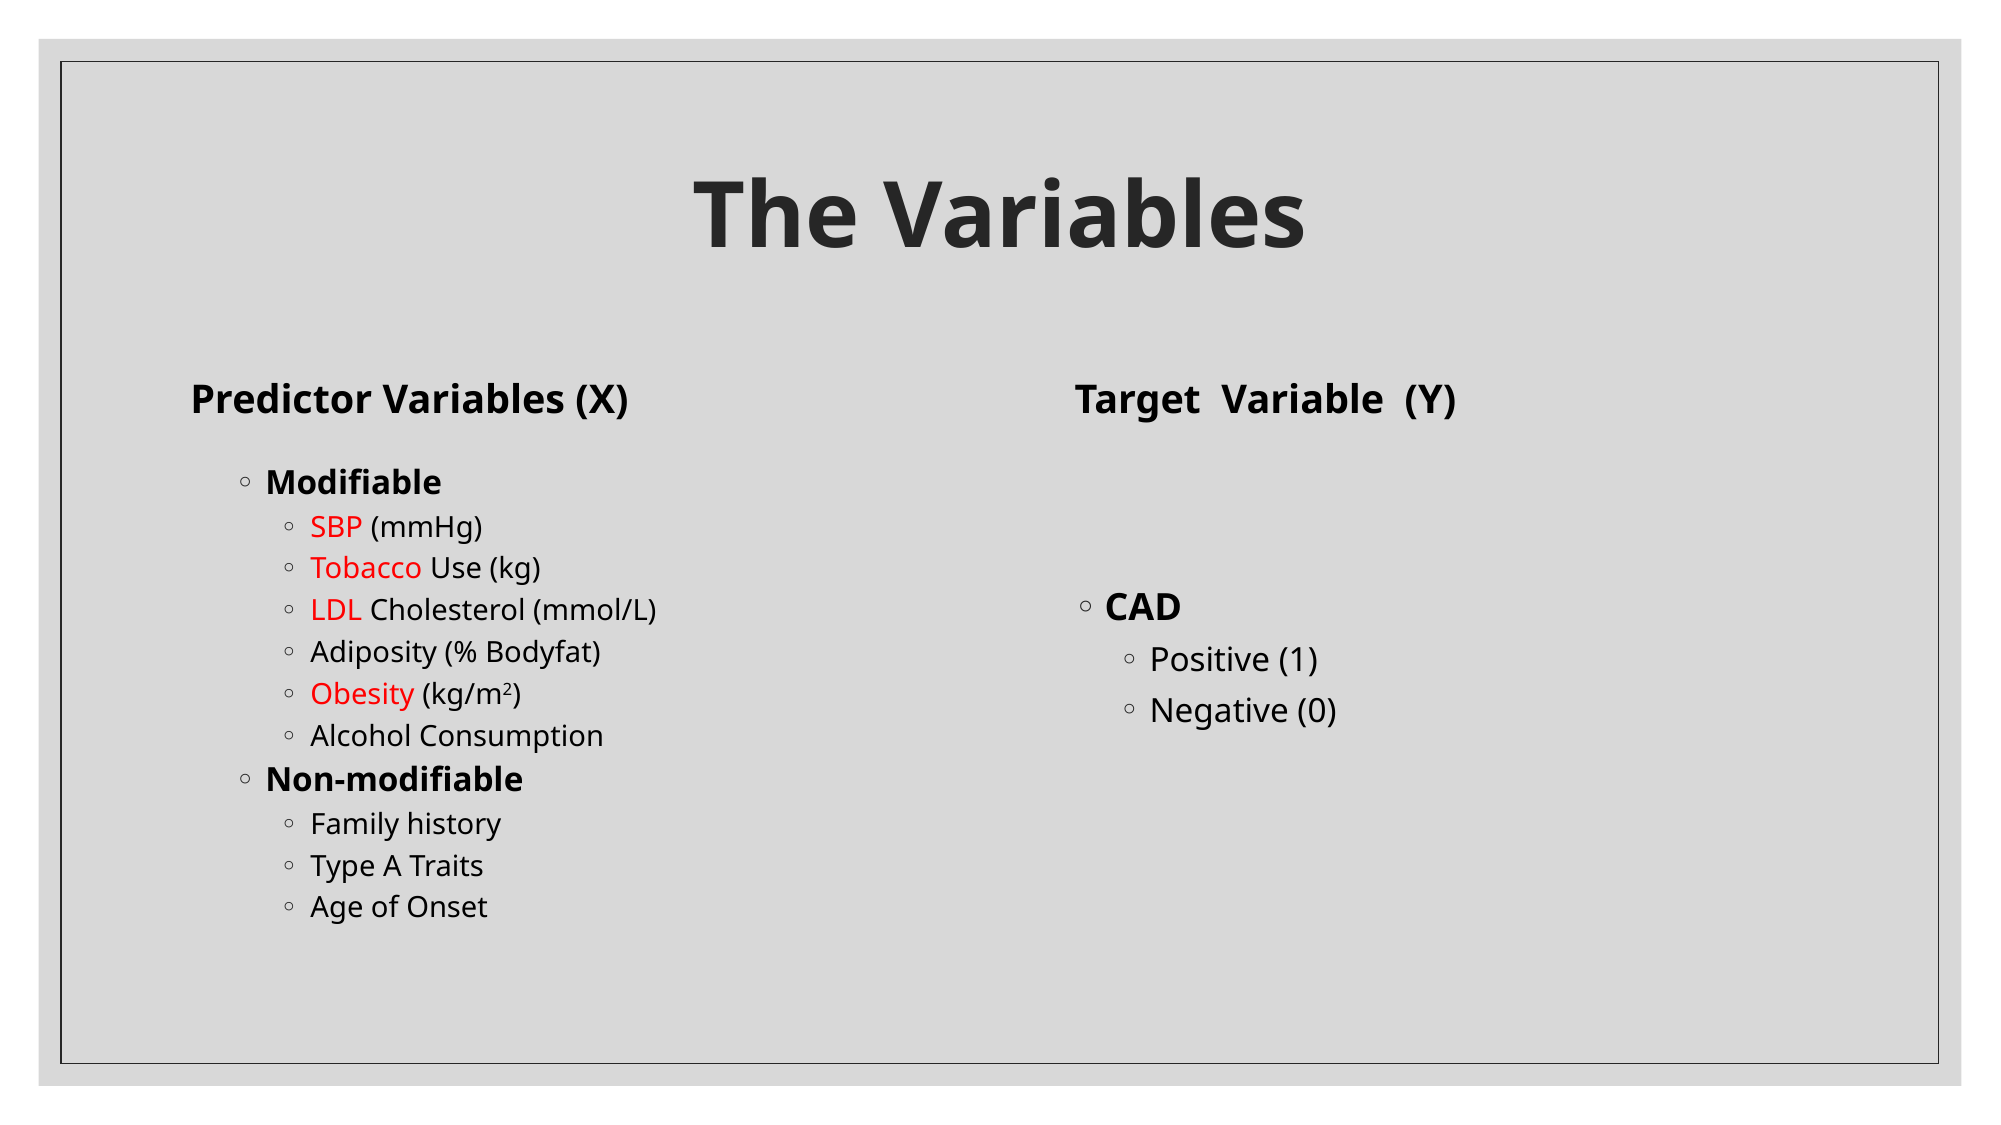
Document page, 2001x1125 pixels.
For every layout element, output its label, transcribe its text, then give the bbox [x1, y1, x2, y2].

title The Variables [174, 105, 1825, 331]
list Target Variable (Y) [1059, 340, 1825, 446]
list Modifiable SBP (mmHg) Tobacco Use (kg) LDL Cholesterol (mmol/L) Adiposity (% Bodyfat) Obesity (kg/m2) Alcohol Consumption Non-modifiable Family history Type A Traits Age of Onset [175, 458, 941, 978]
list Predictor Variables (X) [175, 340, 941, 446]
list CAD Positive (1) Negative (0) [1059, 566, 1825, 1086]
